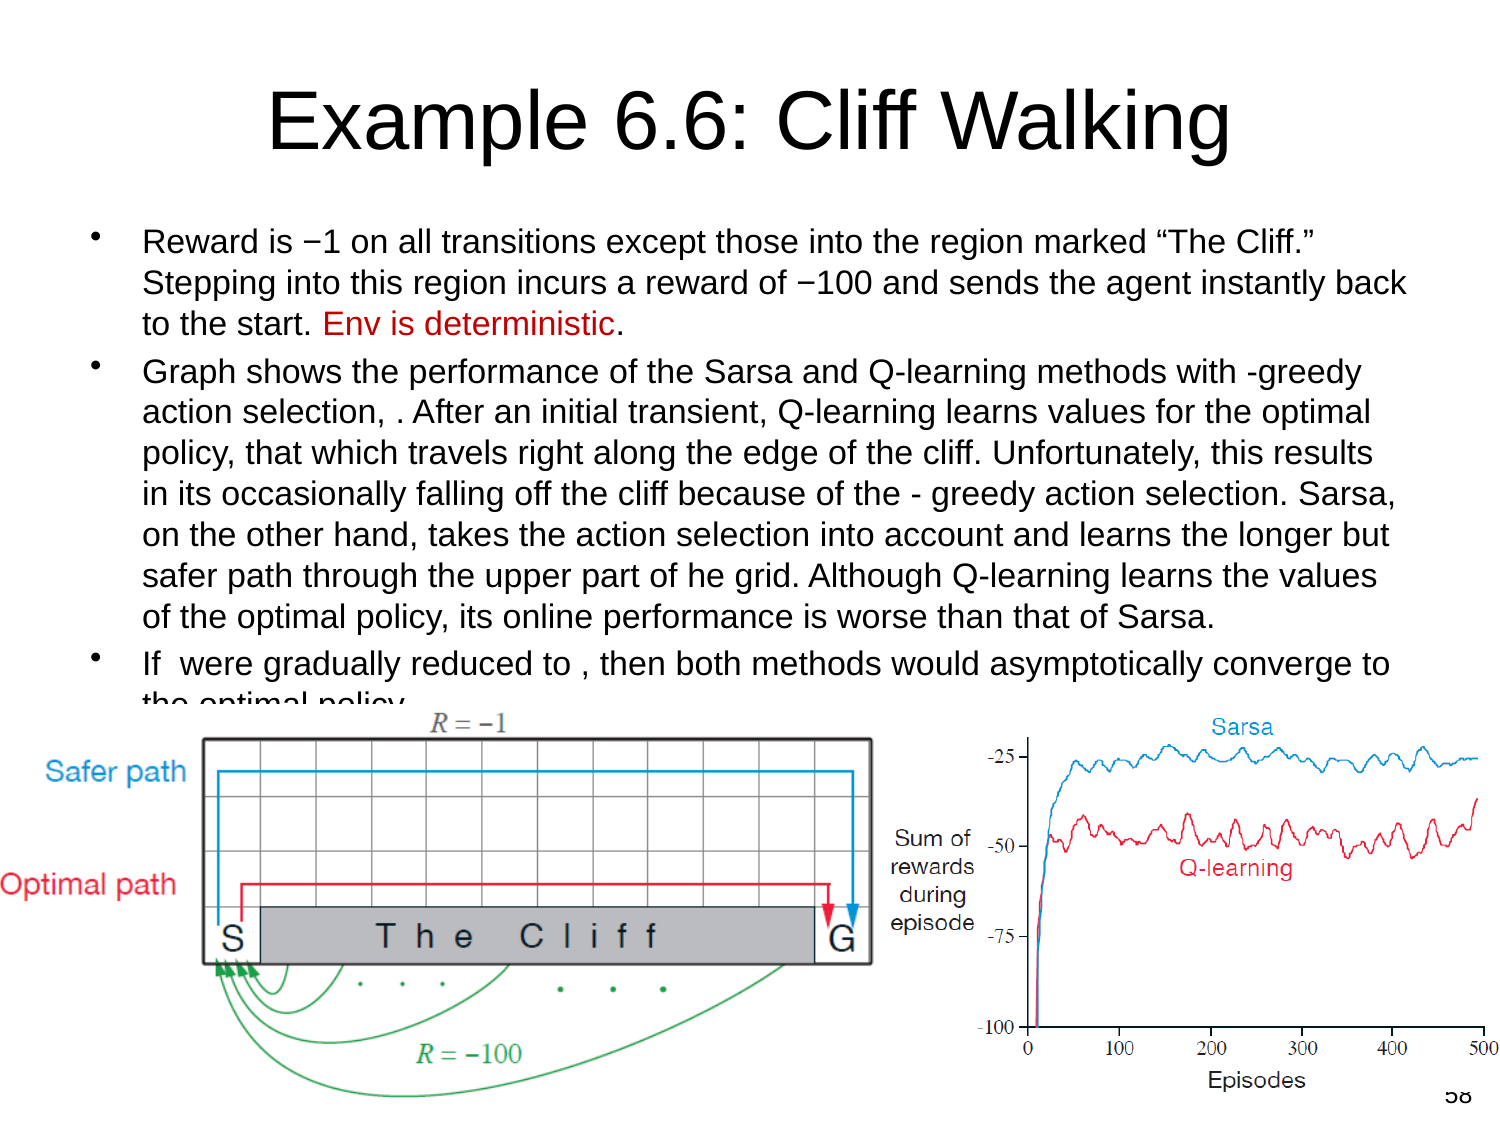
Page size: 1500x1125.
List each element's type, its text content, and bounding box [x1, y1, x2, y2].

slide_number 58 [1137, 1101, 1488, 1112]
title Example 6.6: Cliff Walking [74, 44, 1426, 188]
picture [882, 704, 1499, 1092]
picture [0, 704, 876, 1101]
